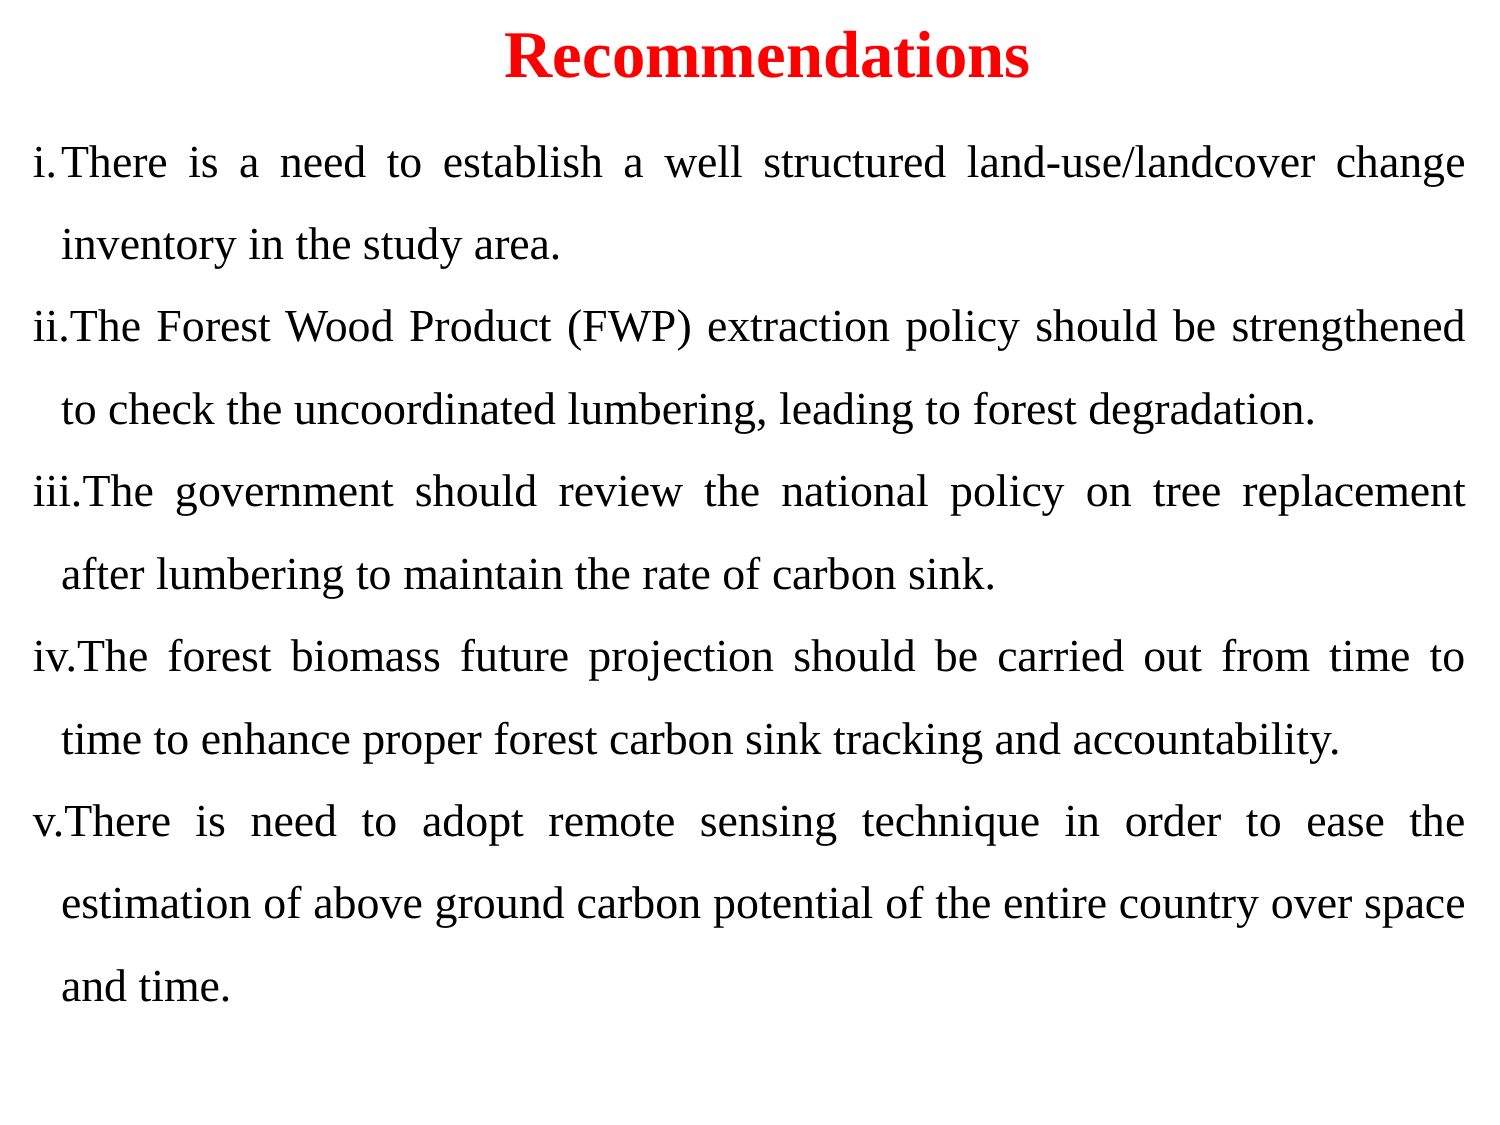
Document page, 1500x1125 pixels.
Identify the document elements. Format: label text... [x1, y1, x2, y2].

list There is a need to establish a well structured land-use/landcover change inventory in the study area. The Forest Wood Product (FWP) extraction policy should be strengthened to check the uncoordinated lumbering, leading to forest degradation. The government should review the national policy on tree replacement after lumbering to maintain the rate of carbon sink. The forest biomass future projection should be carried out from time to time to enhance proper forest carbon sink tracking and accountability. There is need to adopt remote sensing technique in order to ease the estimation of above ground carbon potential of the entire country over space and time. [18, 96, 1482, 820]
title Recommendations [93, 16, 1443, 96]
